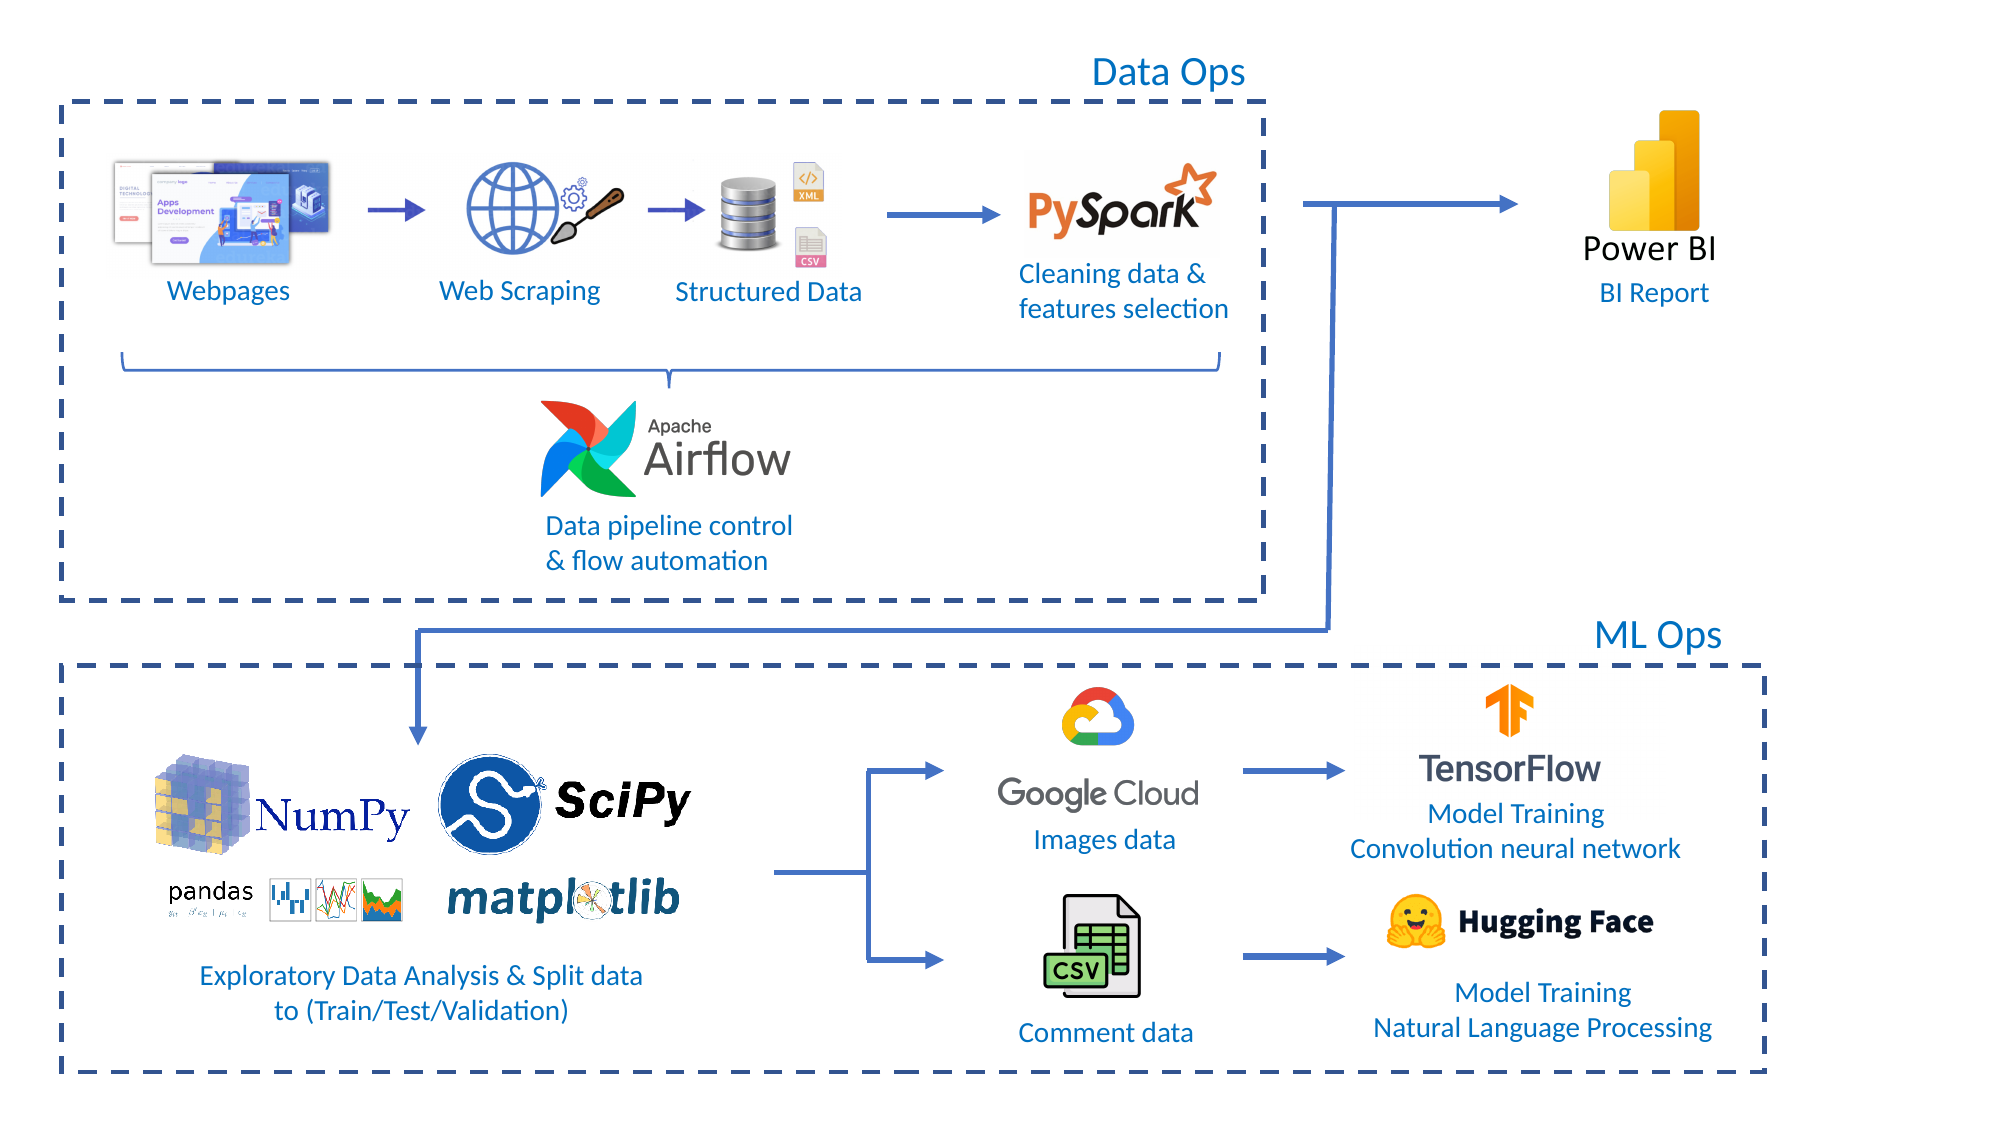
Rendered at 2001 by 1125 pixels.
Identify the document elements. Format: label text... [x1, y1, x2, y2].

picture [155, 754, 692, 929]
text_box [60, 100, 1265, 601]
picture [540, 400, 791, 498]
picture [1354, 645, 1666, 820]
text_box BI Report [1584, 265, 1752, 316]
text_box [106, 153, 888, 316]
text_box Cleaning data & features selection [1264, 247, 1277, 332]
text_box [1327, 206, 1335, 631]
picture [1371, 875, 1666, 962]
picture [1024, 150, 1220, 258]
picture [1040, 894, 1144, 998]
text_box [998, 746, 1246, 864]
text_box ML Ops [1579, 599, 1852, 665]
text_box Data Ops [1077, 36, 1350, 101]
text_box [60, 665, 1765, 1073]
picture [1515, 108, 1789, 262]
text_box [417, 630, 1328, 746]
